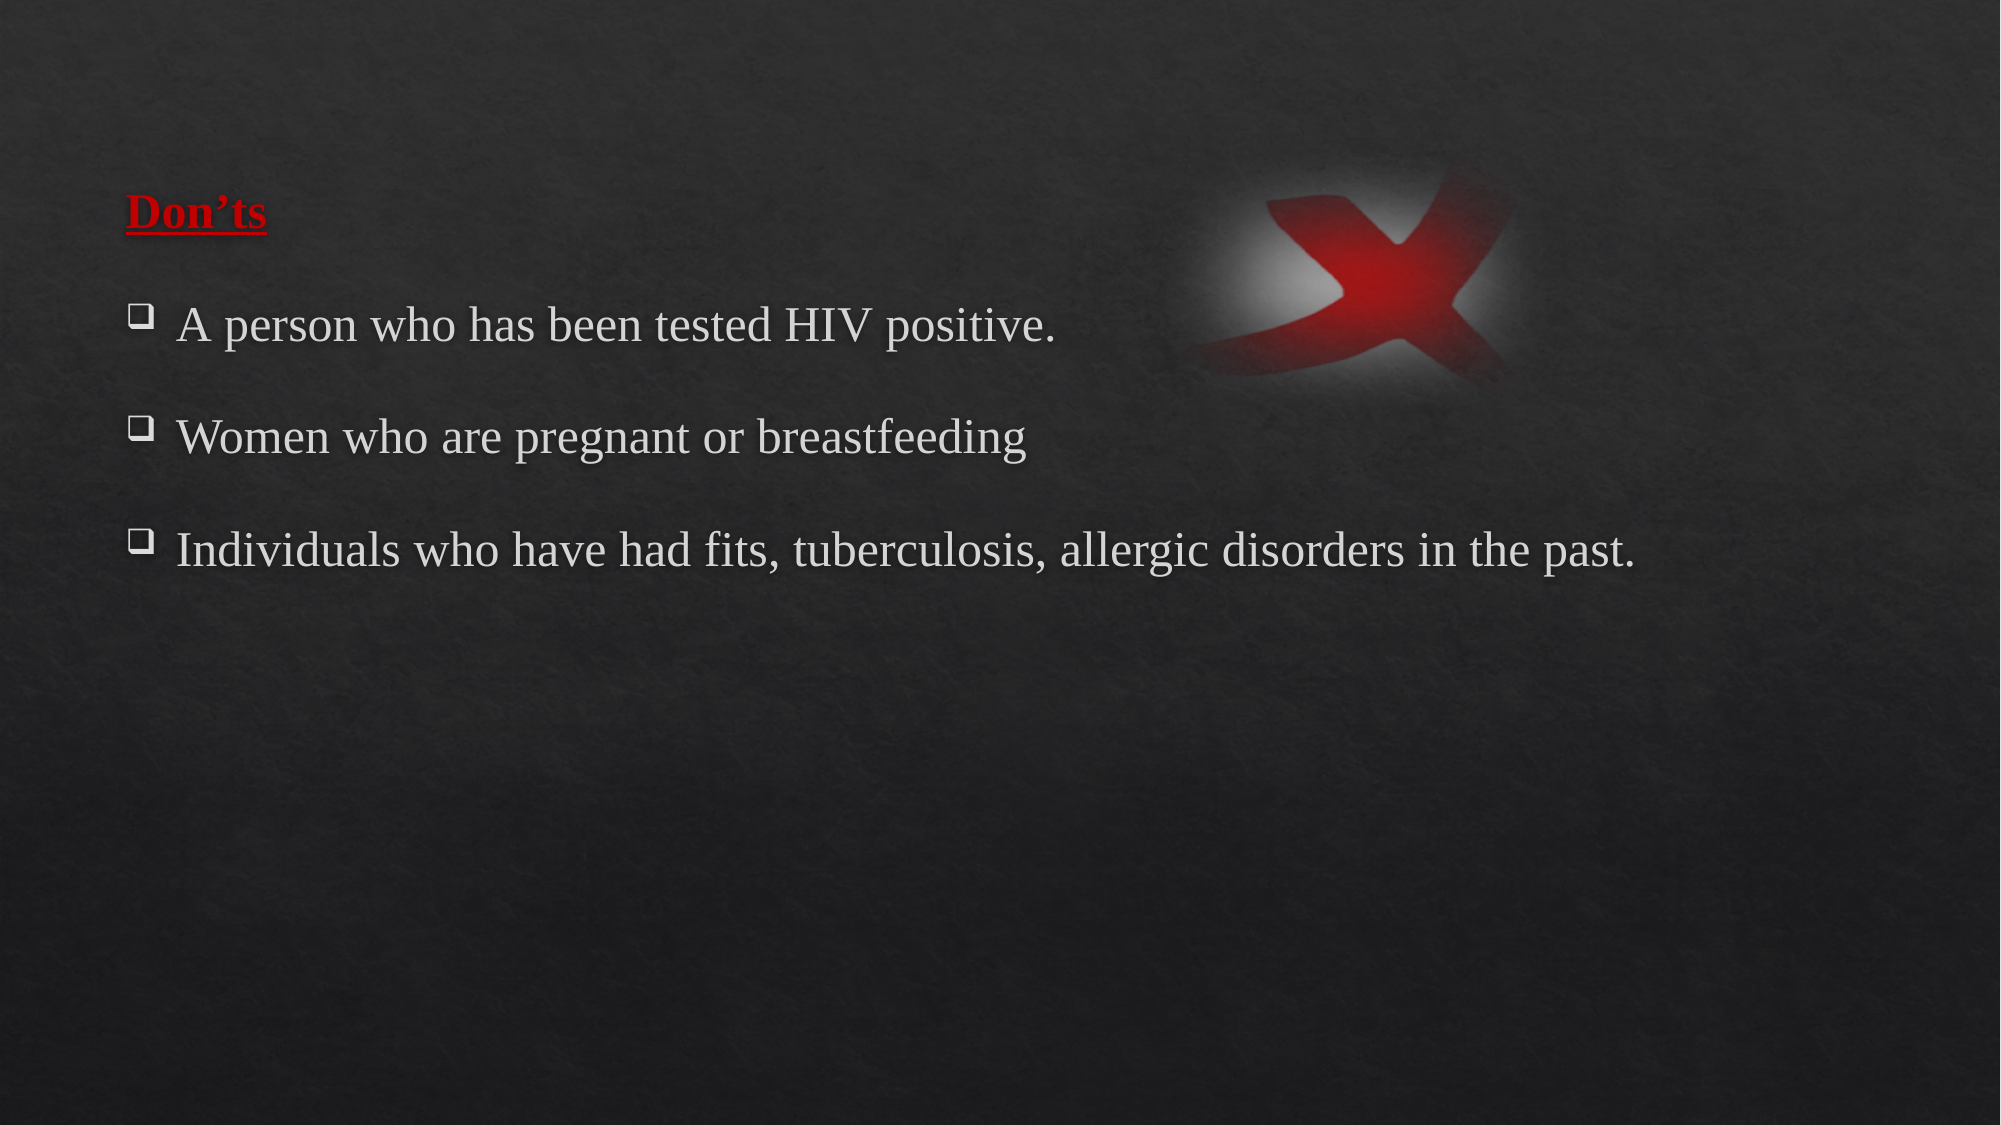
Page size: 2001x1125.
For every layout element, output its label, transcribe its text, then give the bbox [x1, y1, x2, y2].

picture [1147, 140, 1564, 421]
list Don’ts A person who has been tested HIV positive. Women who are pregnant or breastfeeding Individuals who have had fits, tuberculosis, allergic disorders in the past. [104, 141, 1803, 807]
